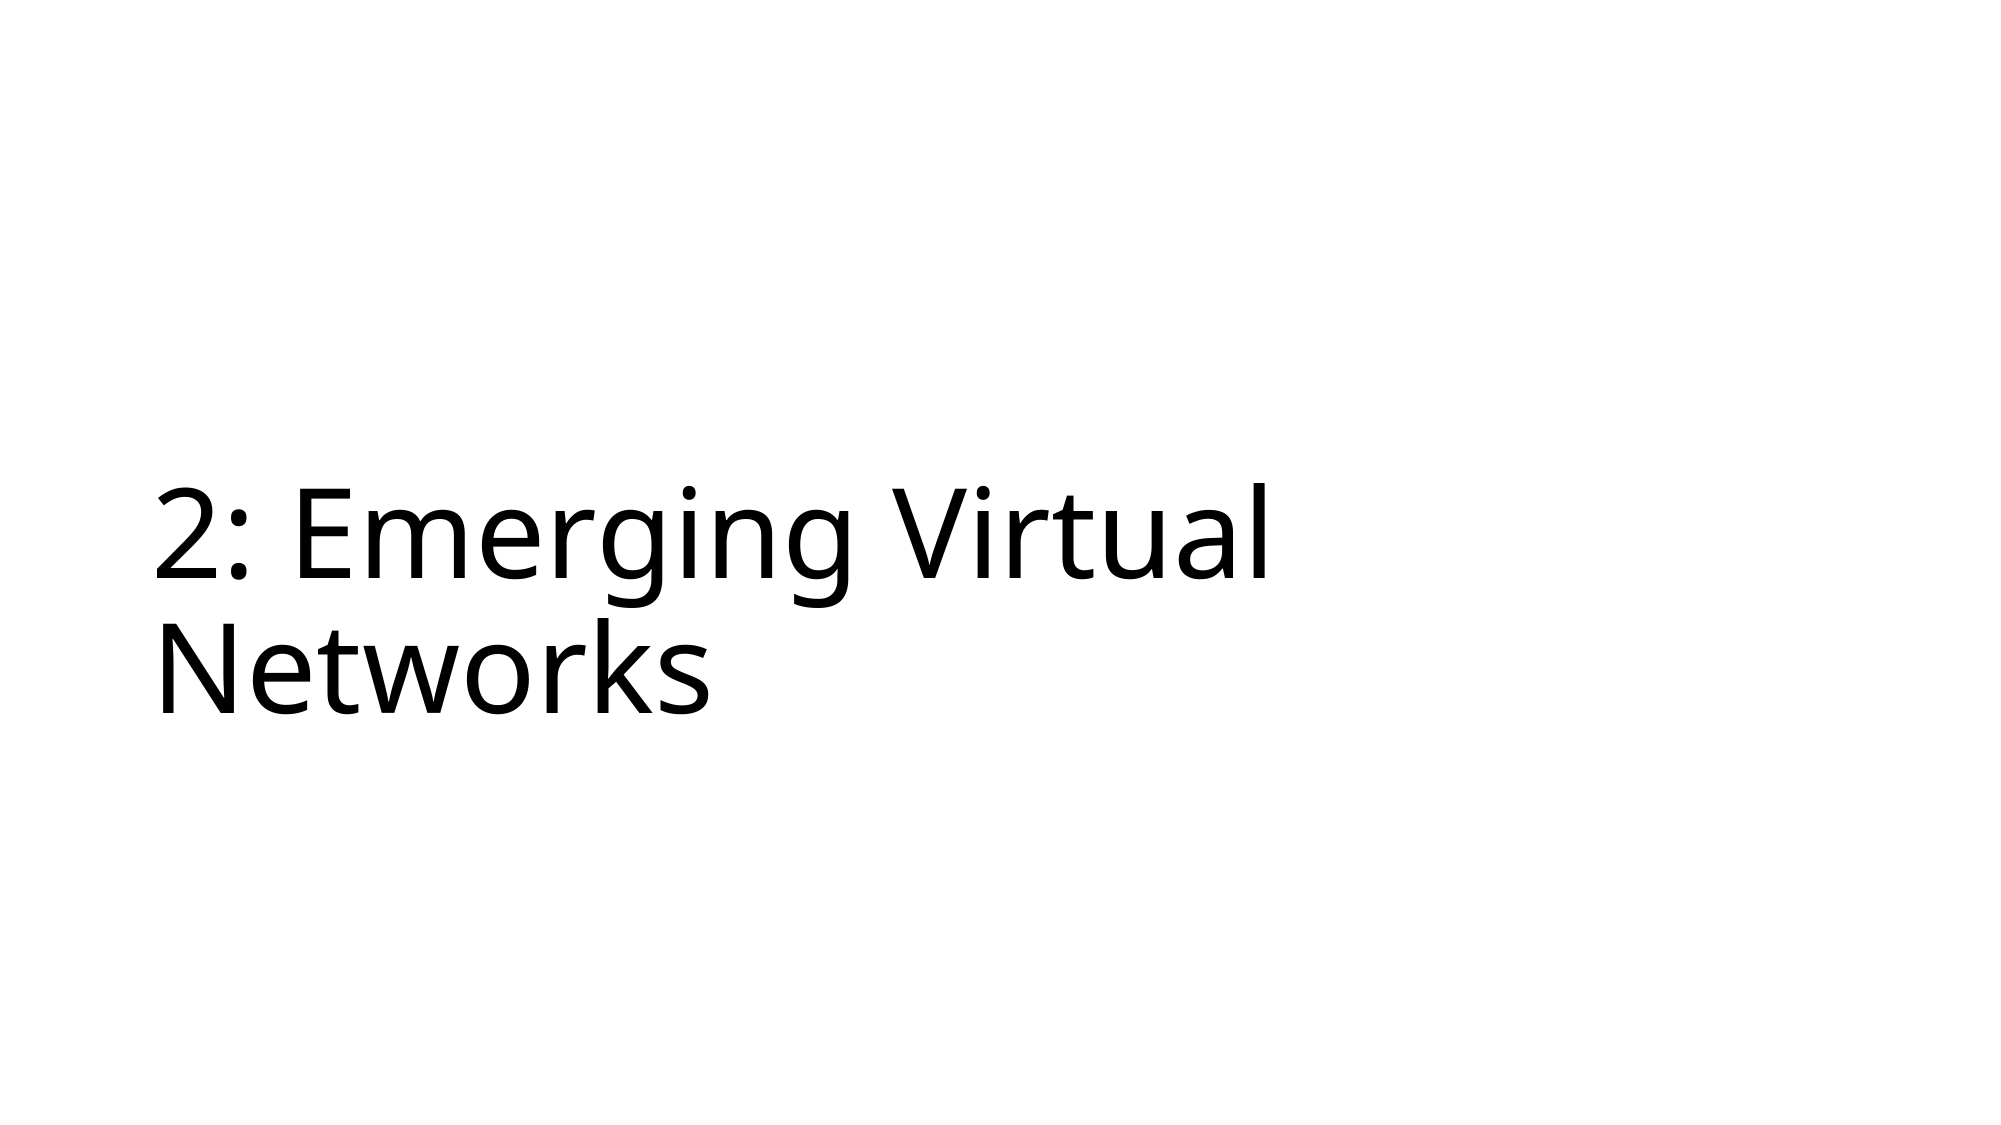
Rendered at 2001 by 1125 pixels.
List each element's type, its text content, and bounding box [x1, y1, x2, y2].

title 2: Emerging Virtual Networks [136, 280, 1862, 749]
